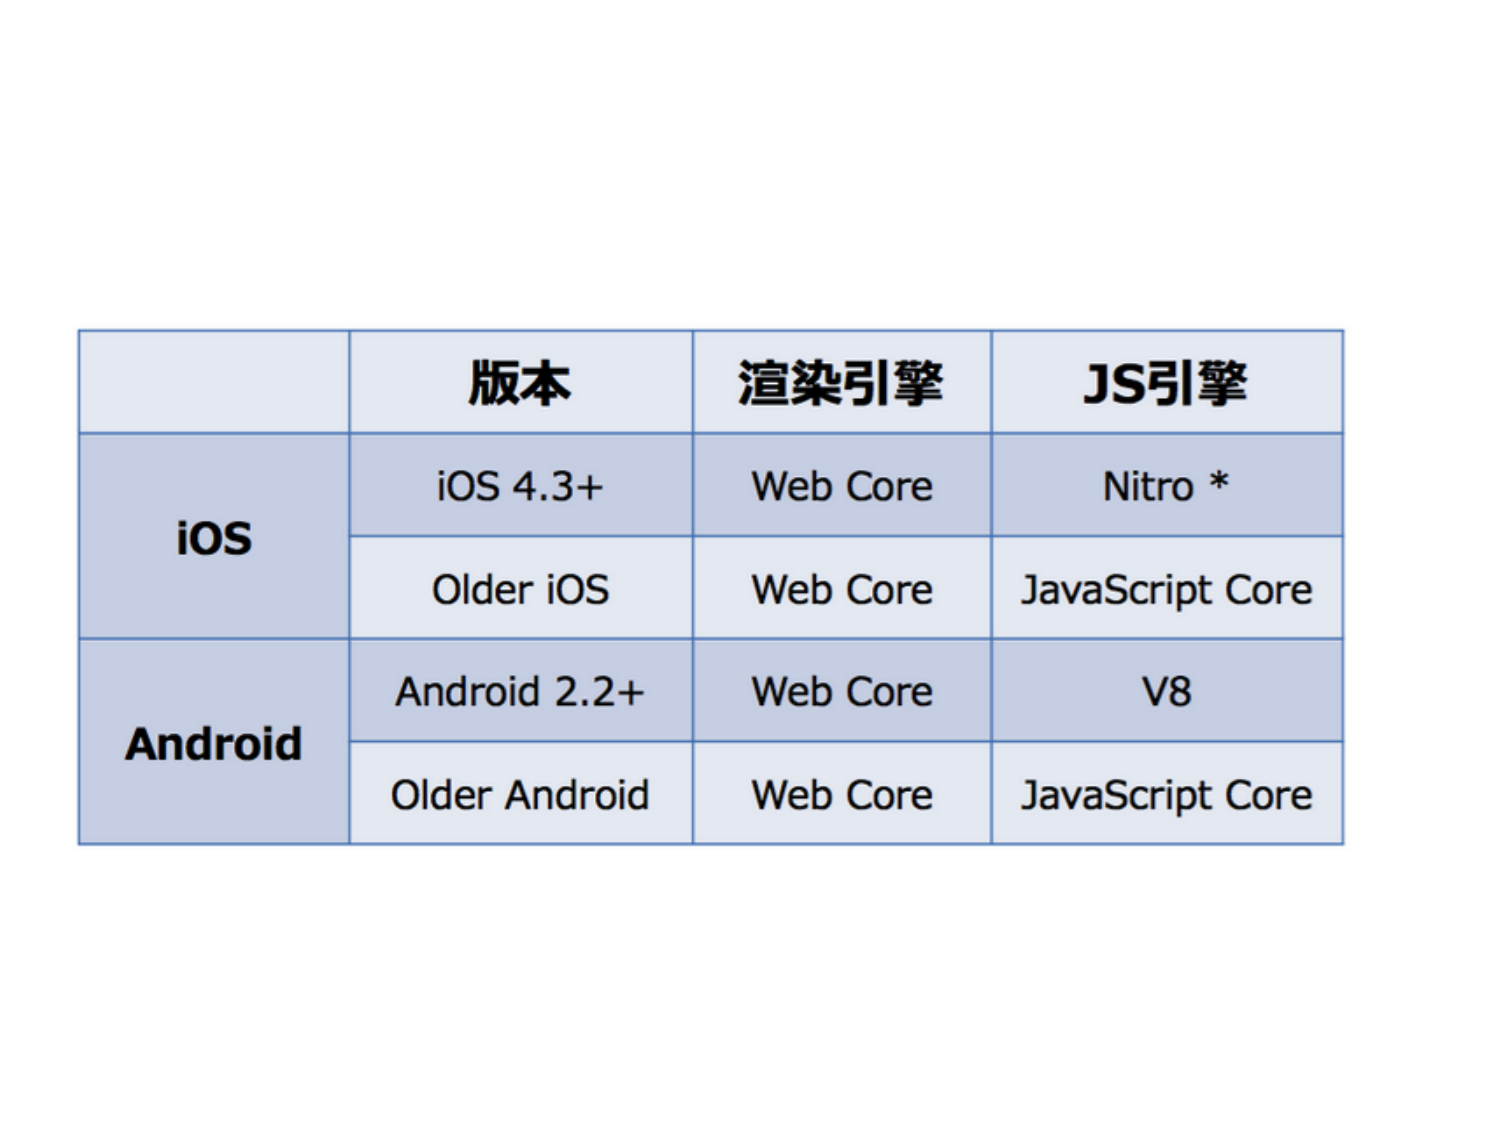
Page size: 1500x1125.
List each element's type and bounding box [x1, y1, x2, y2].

picture [0, 203, 1500, 920]
